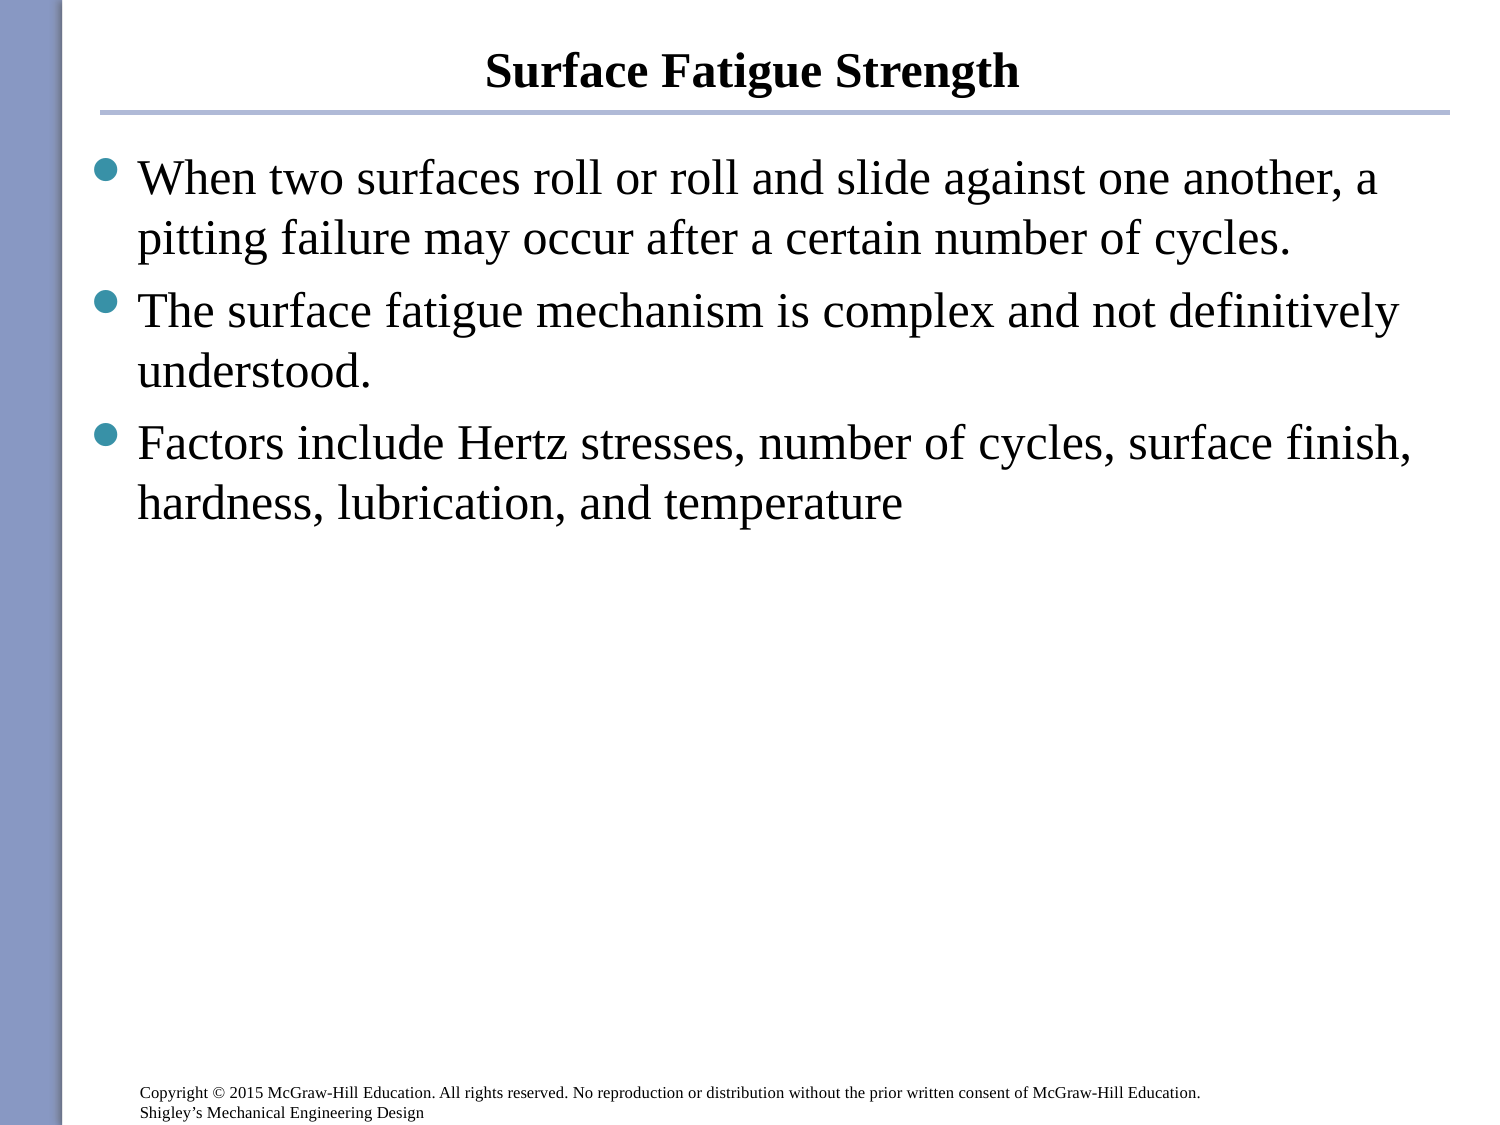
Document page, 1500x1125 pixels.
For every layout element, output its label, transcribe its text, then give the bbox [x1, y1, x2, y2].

list When two surfaces roll or roll and slide against one another, a pitting failure may occur after a certain number of cycles. The surface fatigue mechanism is complex and not definitively understood. Factors include Hertz stresses, number of cycles, surface finish, hardness, lubrication, and temperature [62, 137, 1500, 1050]
title Surface Fatigue Strength [137, 30, 1368, 106]
